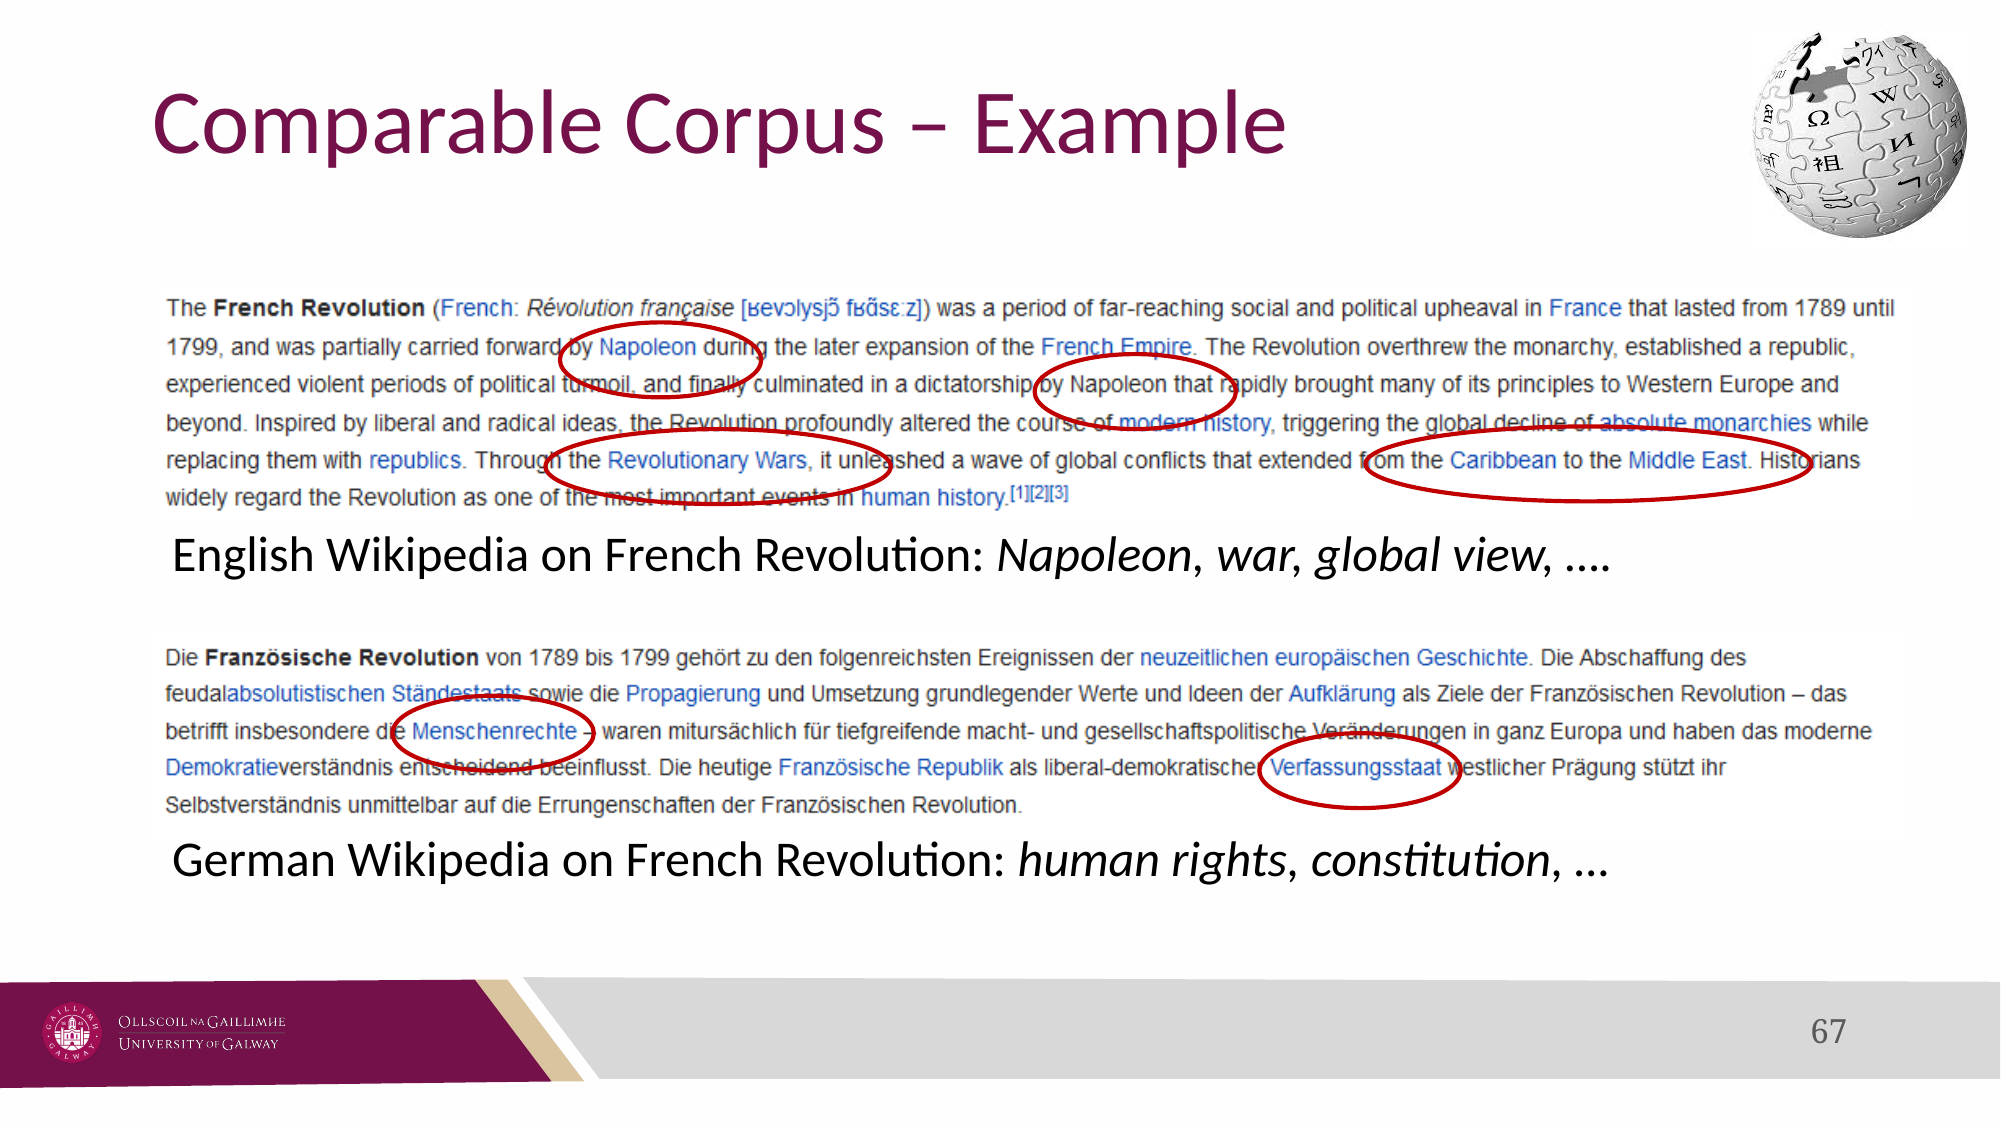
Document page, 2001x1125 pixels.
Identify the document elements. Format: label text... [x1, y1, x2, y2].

picture [156, 282, 1913, 525]
text_box German Wikipedia on French Revolution: human rights, constitution, … [157, 851, 1724, 925]
picture [42, 1002, 285, 1063]
picture [1750, 30, 1969, 249]
footer 67 [1187, 1002, 1863, 1063]
picture [151, 626, 1907, 840]
title Comparable Corpus – Example [137, 59, 1863, 278]
text_box English Wikipedia on French Revolution: Napoleon, war, global view, …. [157, 534, 1724, 619]
